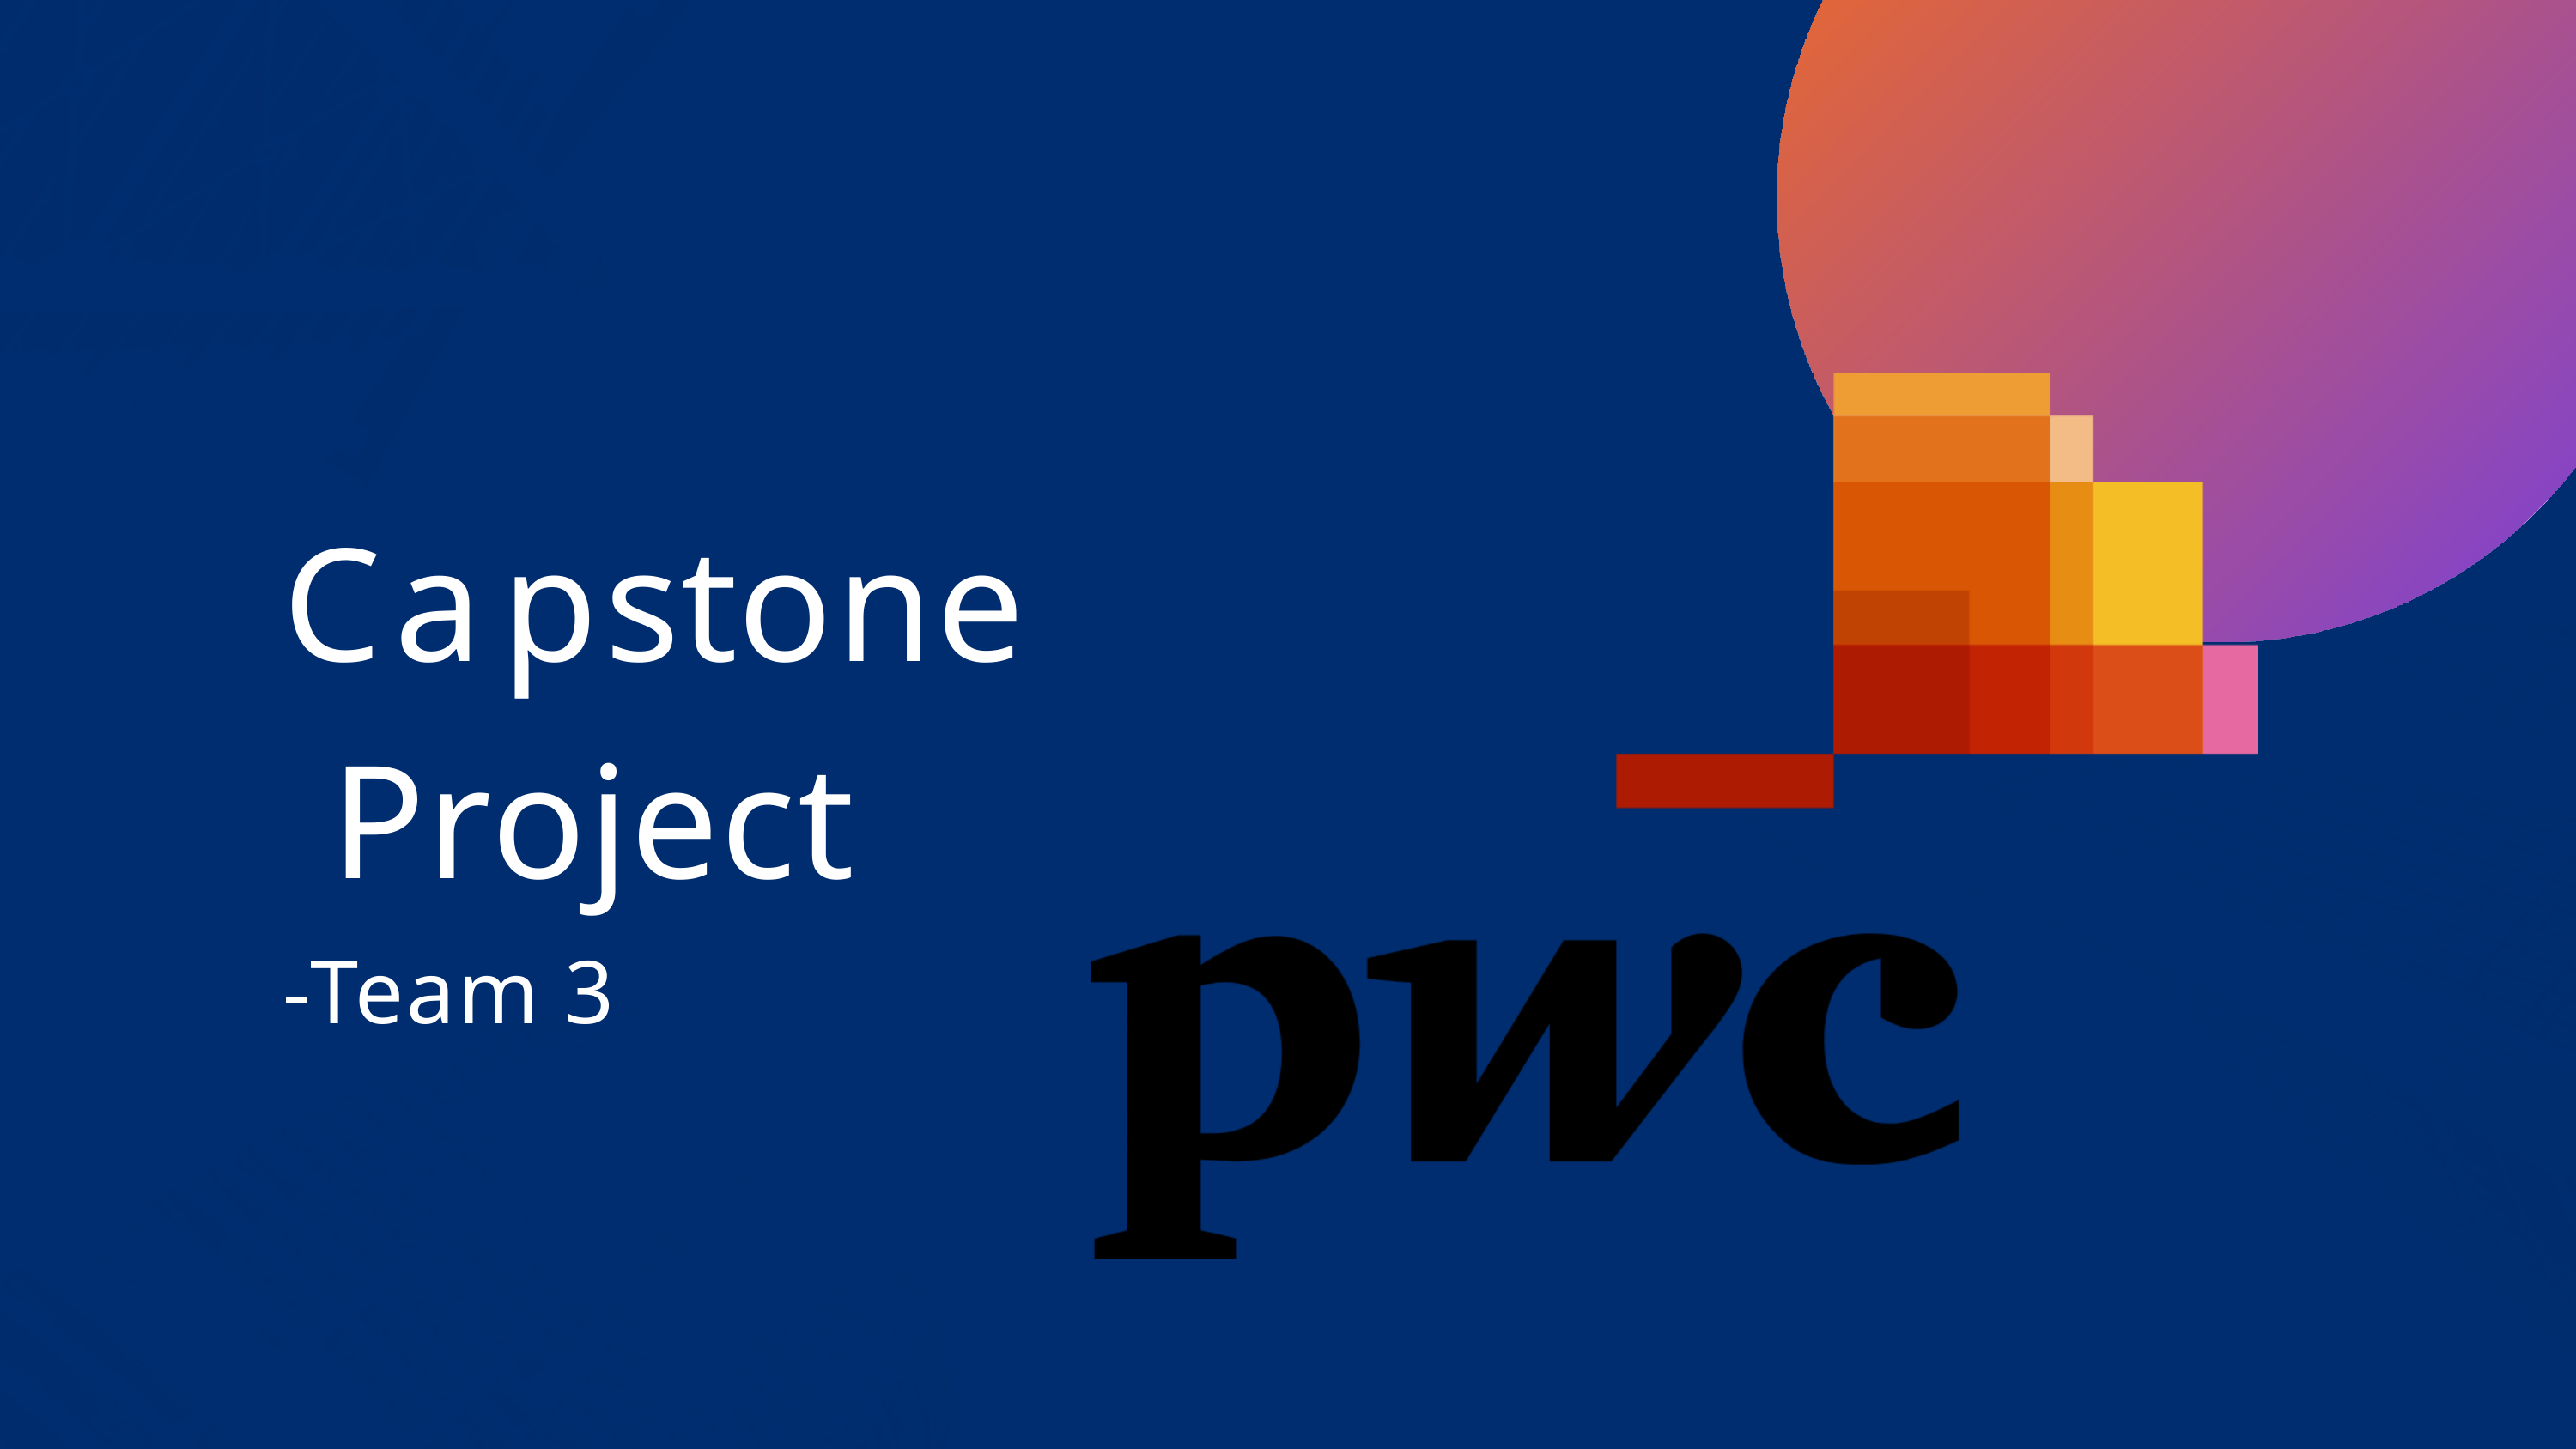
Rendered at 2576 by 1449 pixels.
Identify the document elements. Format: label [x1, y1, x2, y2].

text_box [0, 0, 2576, 1449]
